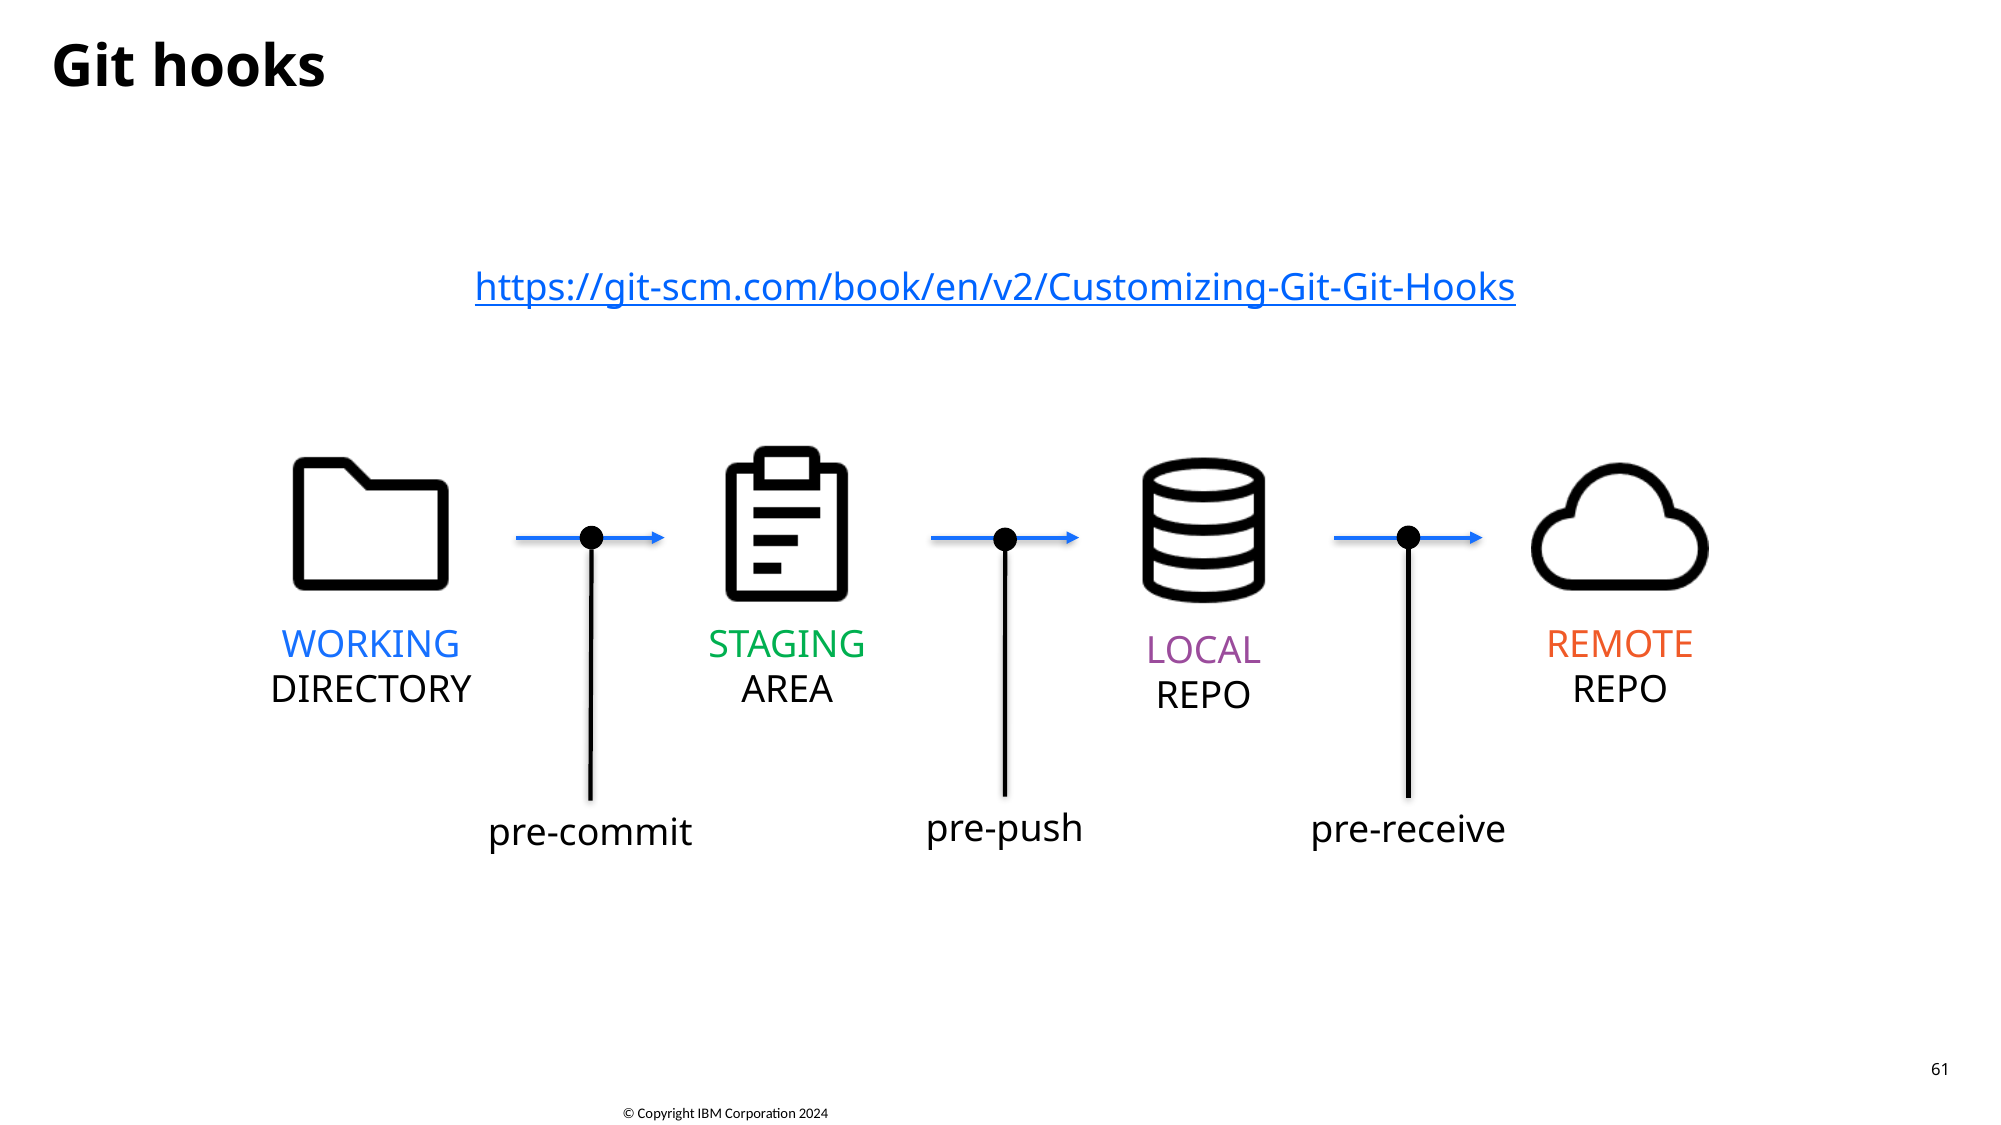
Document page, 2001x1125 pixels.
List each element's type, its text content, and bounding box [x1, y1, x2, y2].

text_box pre-push [878, 796, 1132, 857]
text_box pre-receive [1281, 797, 1536, 858]
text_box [236, 435, 506, 720]
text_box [652, 435, 922, 720]
text_box pre-commit [463, 800, 718, 861]
text_box https://git-scm.com/book/en/v2/Customizing-Git-Git-Hooks [236, 255, 1755, 322]
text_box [1069, 441, 1338, 726]
text_box [993, 527, 1017, 536]
text_box [995, 546, 1015, 551]
text_box [579, 525, 604, 536]
title Git hooks [51, 36, 1721, 101]
text_box [1396, 525, 1421, 536]
slide_number 61 [1500, 1055, 1950, 1086]
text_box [1485, 435, 1755, 720]
